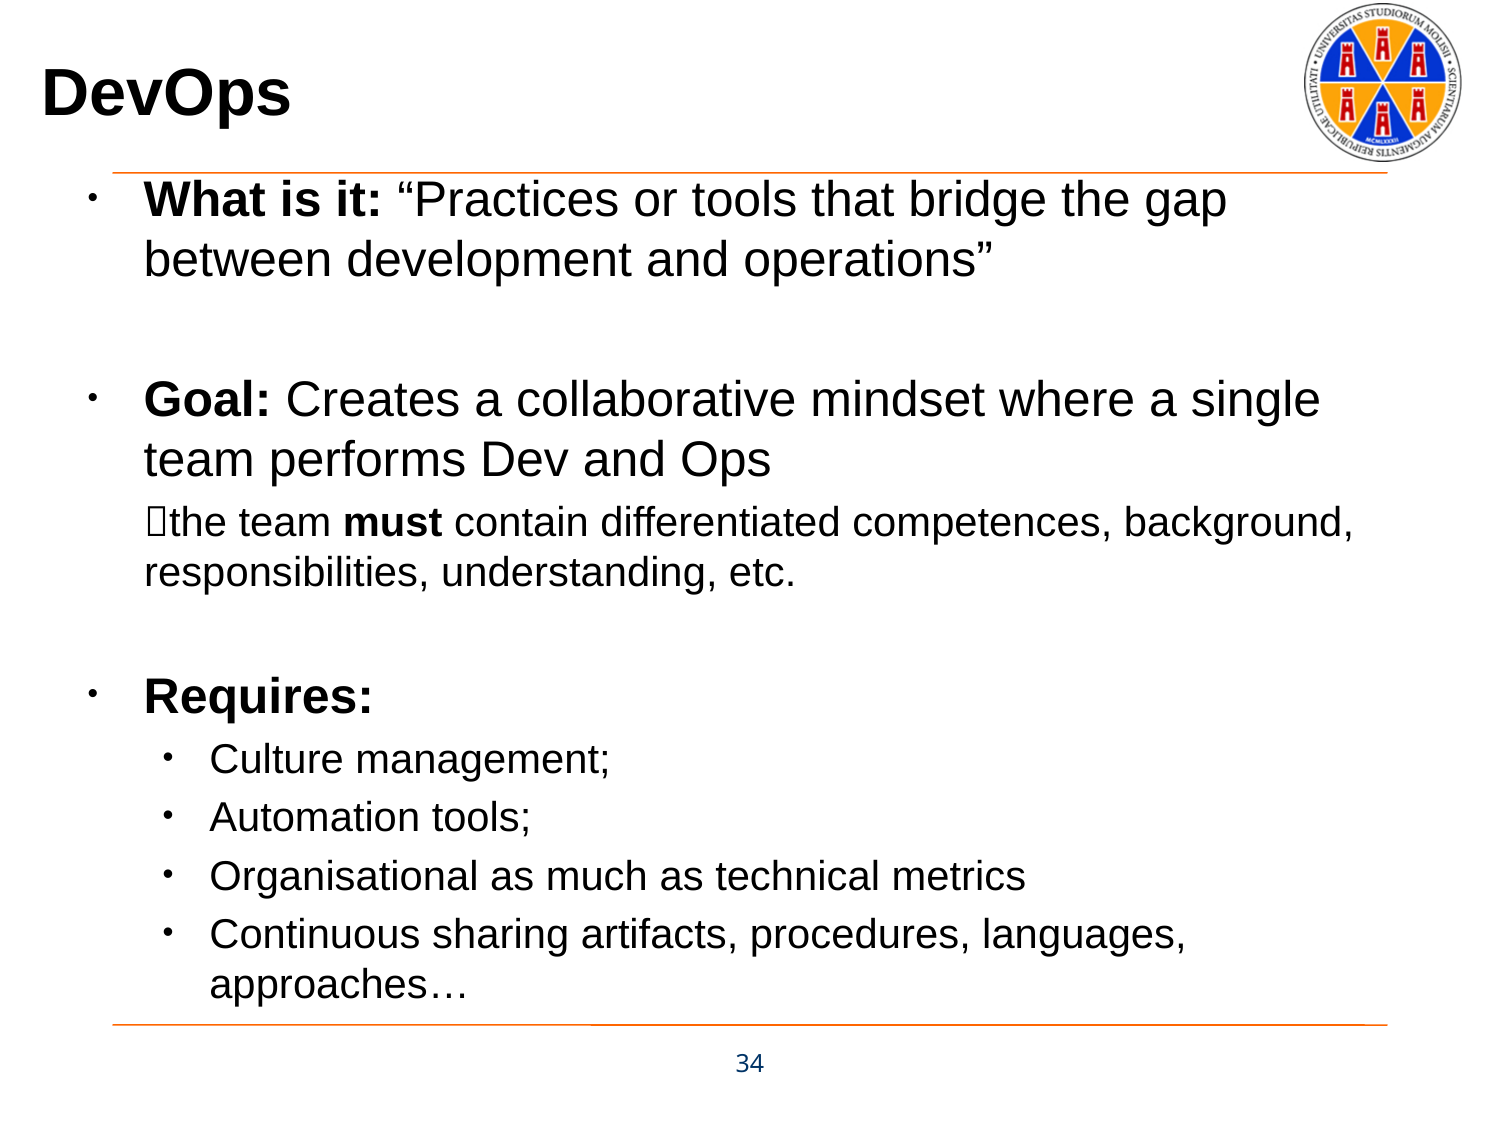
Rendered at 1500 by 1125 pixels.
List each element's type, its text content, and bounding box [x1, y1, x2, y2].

picture [1269, 0, 1500, 166]
text_box DevOps [29, 42, 1217, 135]
list What is it: “Practices or tools that bridge the gap between development and operations” Goal: Creates a collaborative mindset where a single team performs Dev and Ops the team must contain differentiated competences, background, responsibilities, understanding, etc. Requires: Culture management; Automation tools; Organisational as much as technical metrics Continuous sharing artifacts, procedures, languages, approaches… [72, 159, 1420, 944]
slide_number 34 [670, 1039, 830, 1078]
